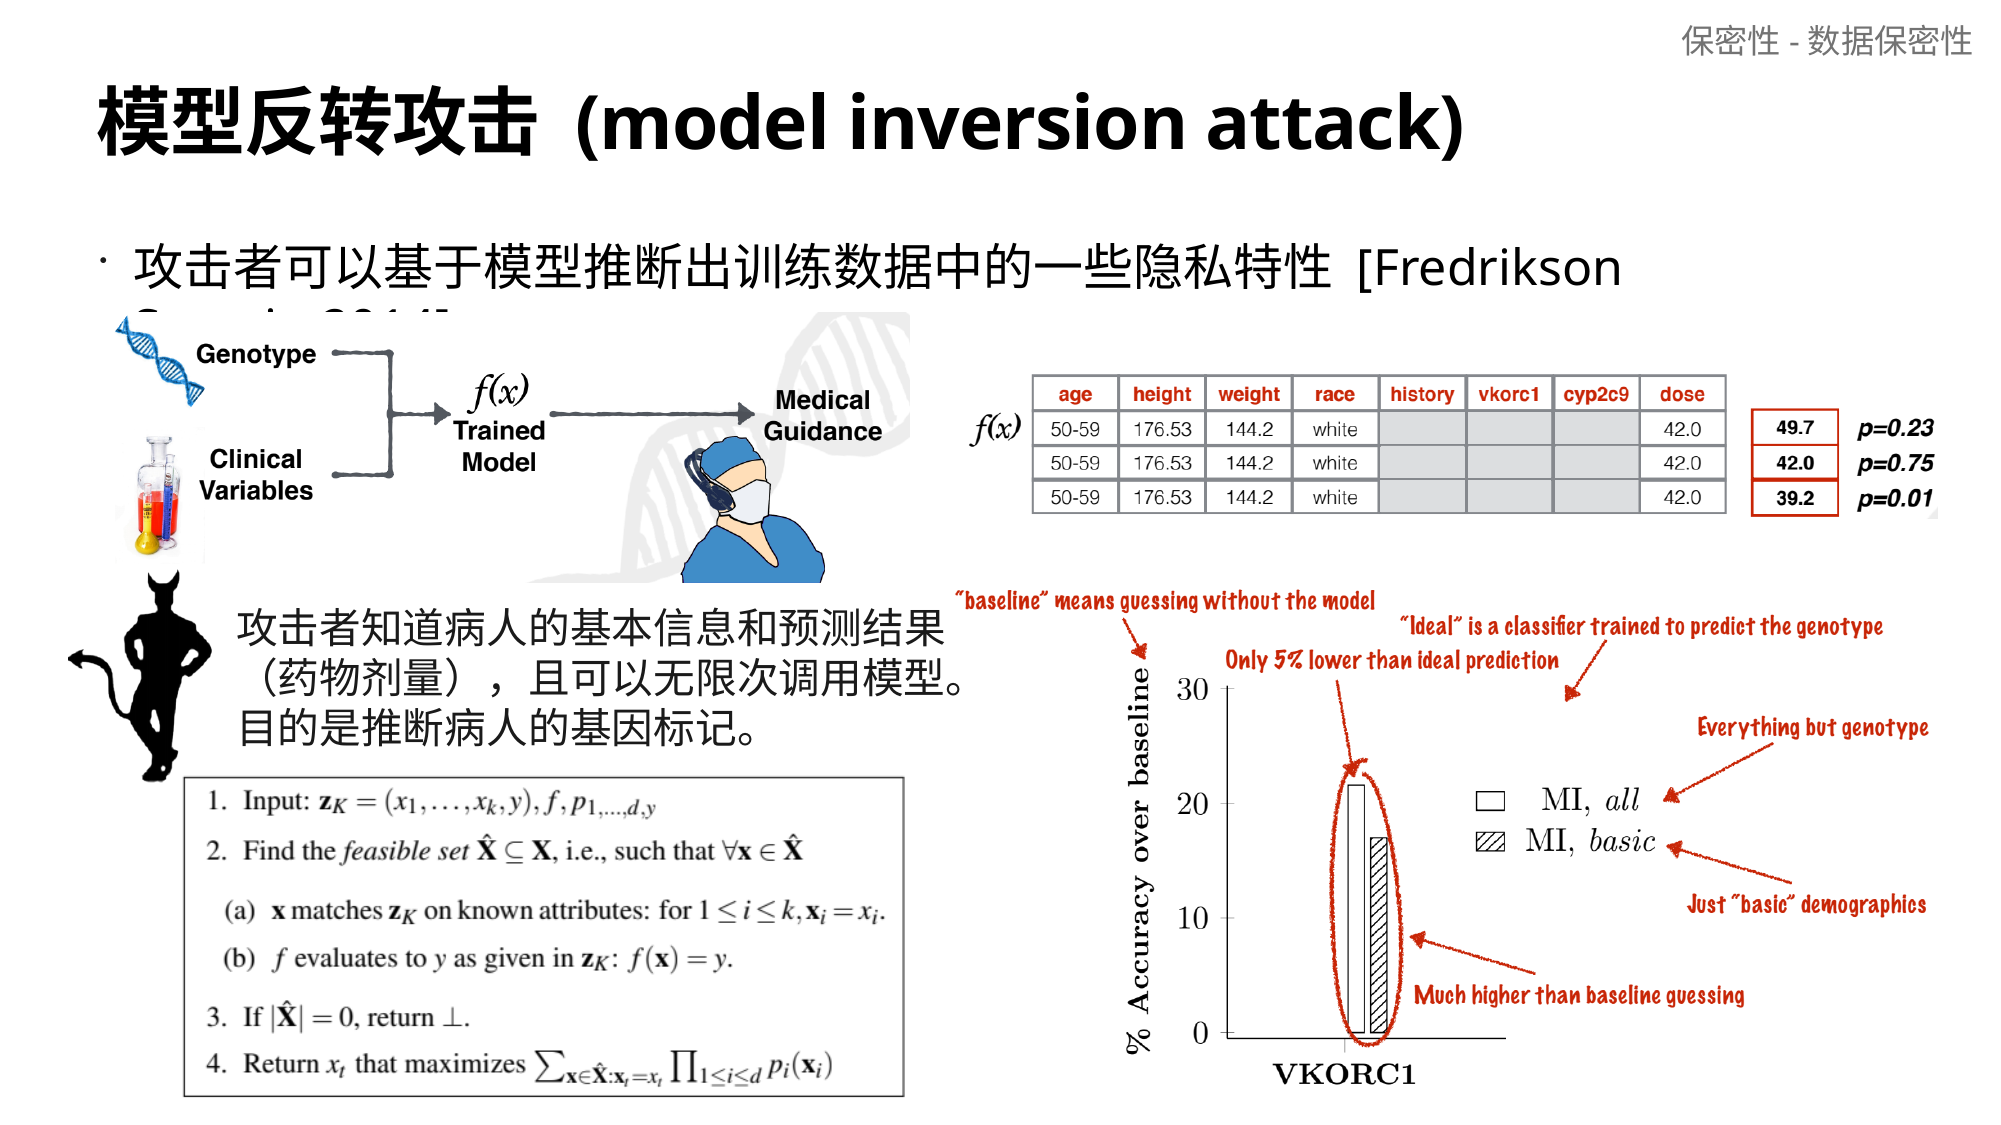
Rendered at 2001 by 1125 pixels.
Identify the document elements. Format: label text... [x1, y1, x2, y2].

list 攻击者可以基于模型推断出训练数据中的一些隐私特性 [Fredrikson Security2014] [95, 235, 1904, 296]
picture [952, 580, 1932, 1101]
title 模型反转攻击 (model inversion attack) [96, 75, 1904, 166]
picture [963, 359, 1939, 519]
picture [67, 312, 911, 1101]
text_box 保密性-数据保密性 [1666, 13, 1989, 68]
